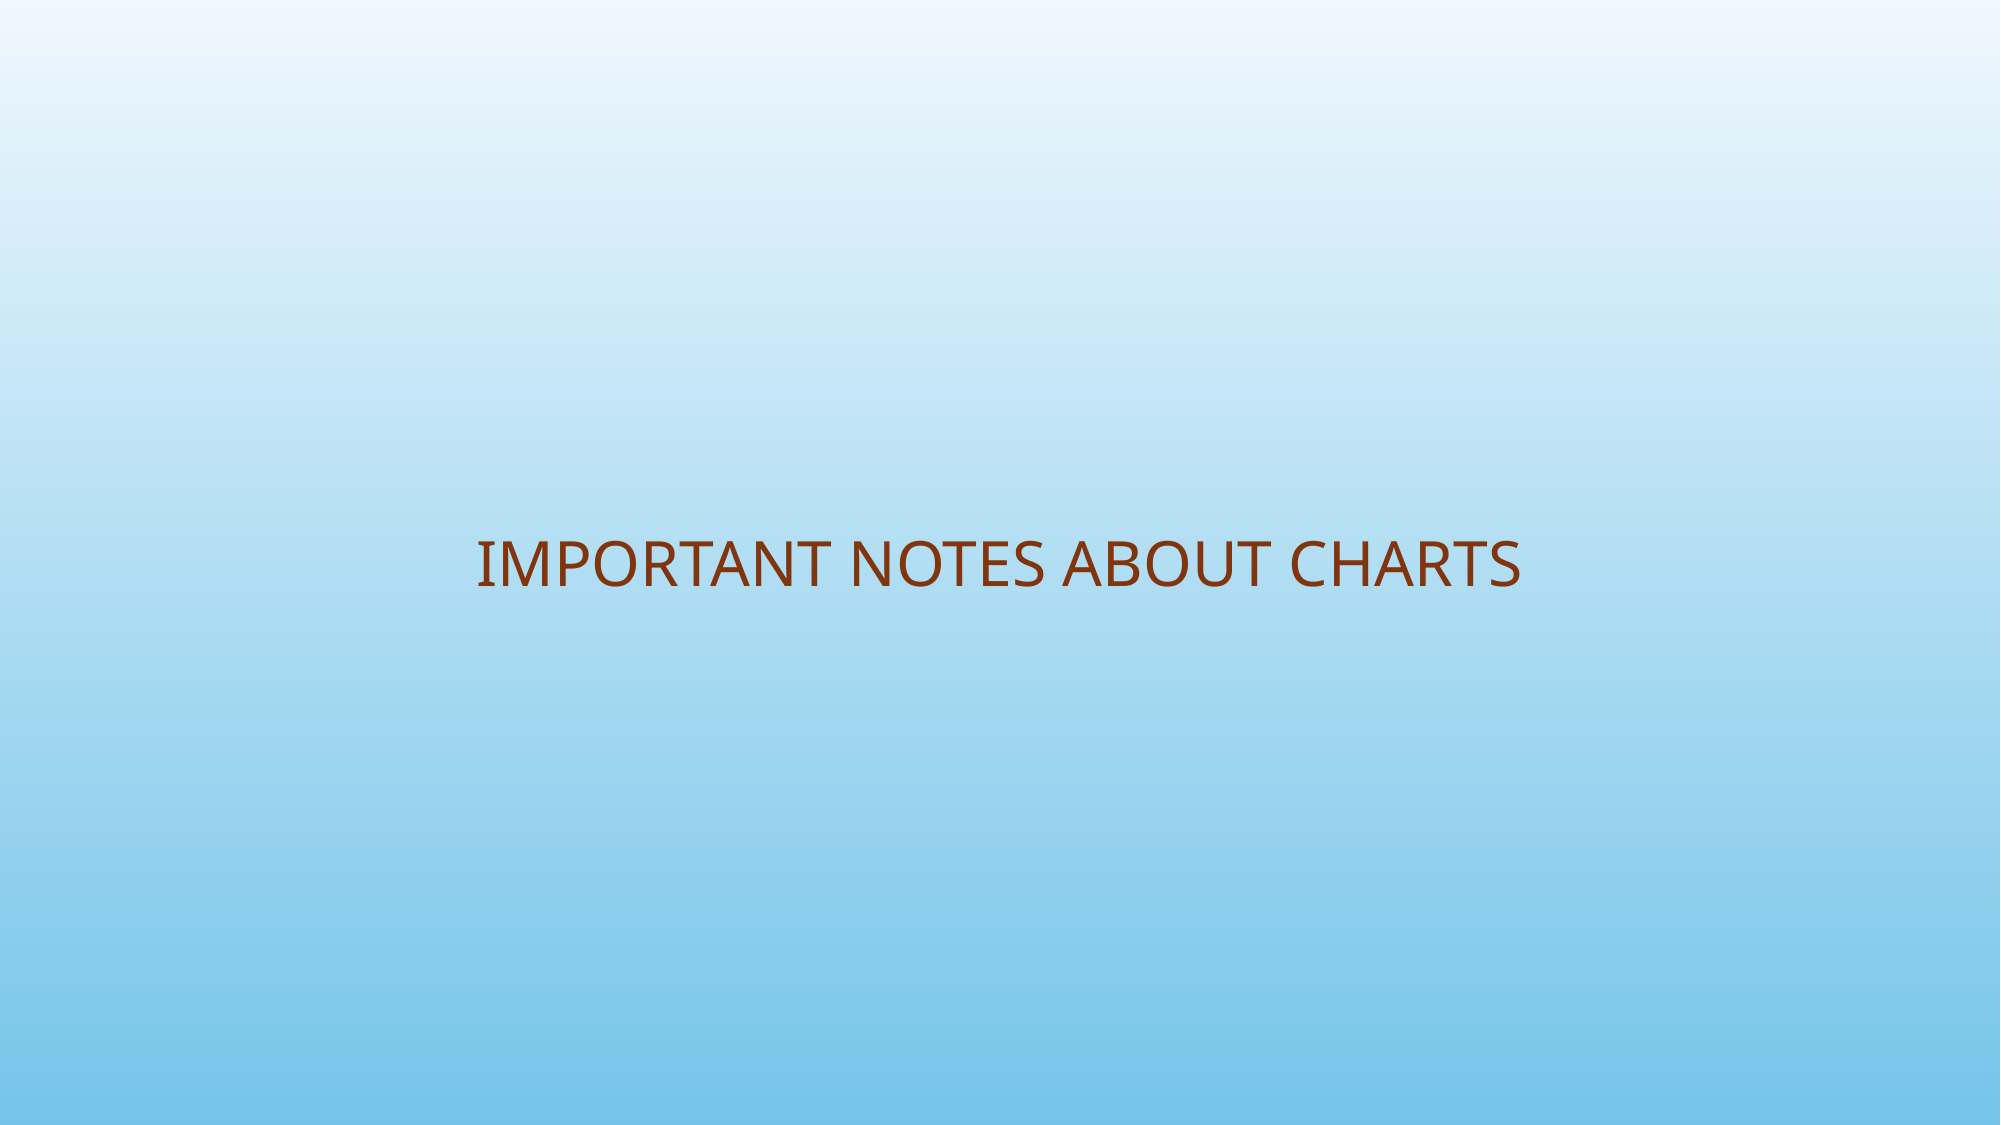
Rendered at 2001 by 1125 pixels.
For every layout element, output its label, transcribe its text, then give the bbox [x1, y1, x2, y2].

text_box IMPORTANT NOTES ABOUT CHARTS [0, 517, 2000, 607]
